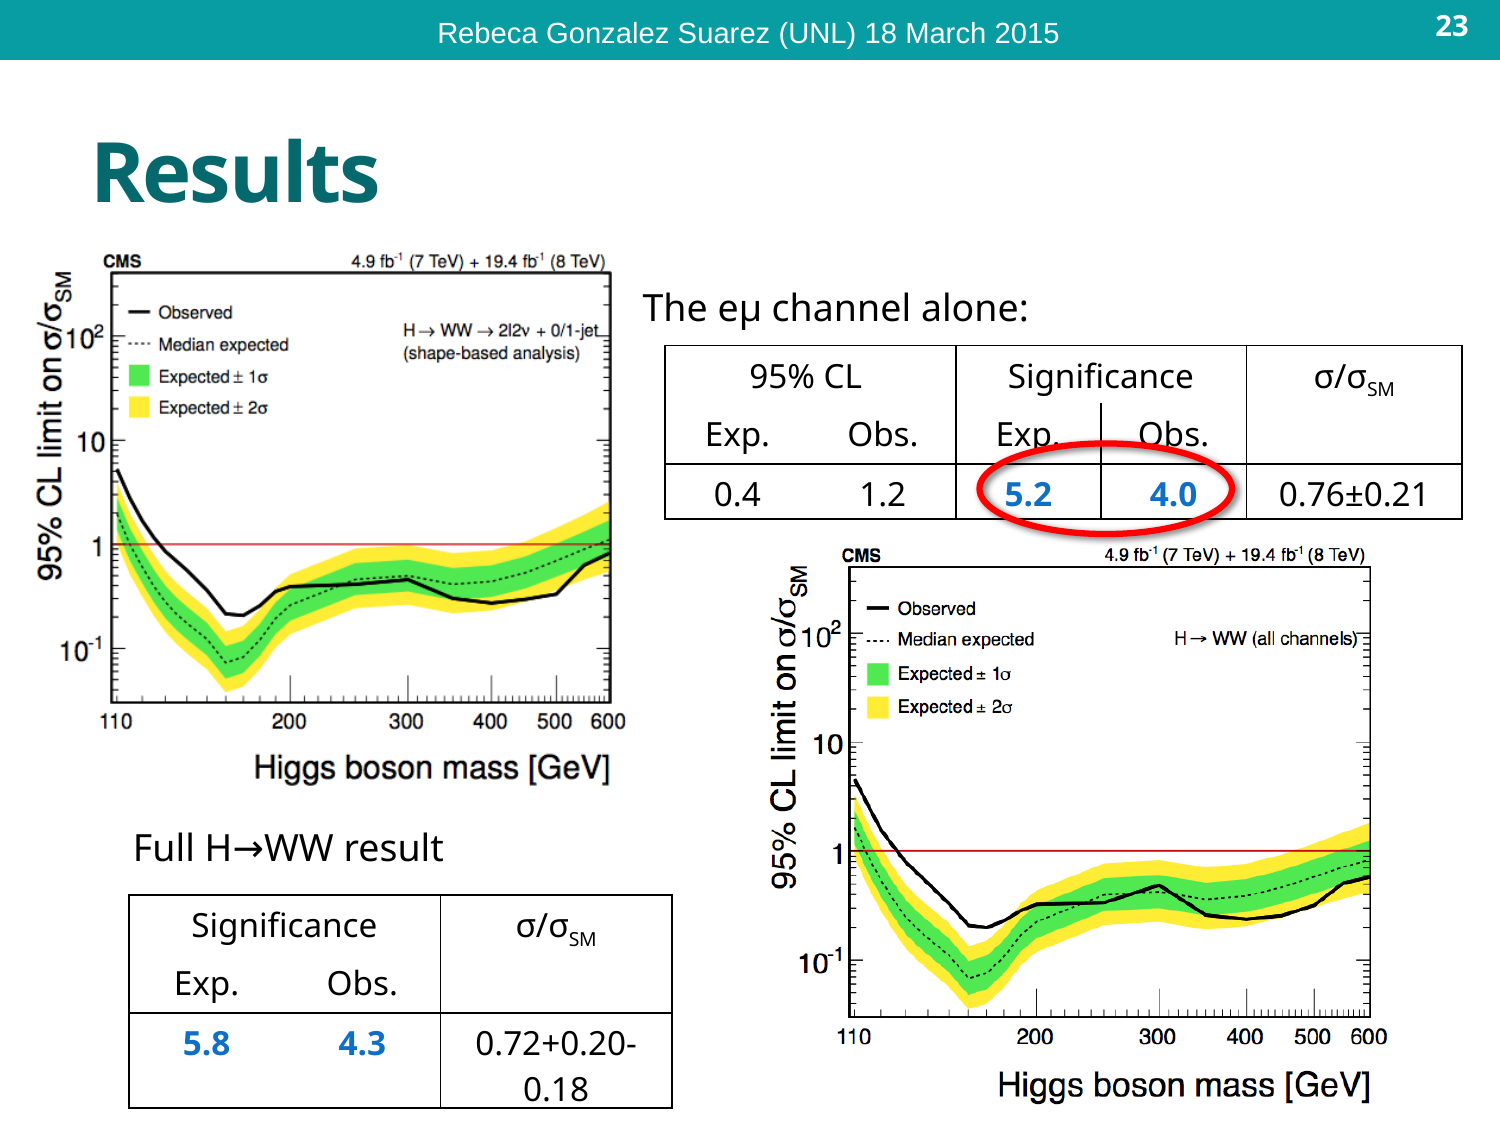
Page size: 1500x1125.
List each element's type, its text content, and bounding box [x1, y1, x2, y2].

table_cell 5.8 [130, 1014, 285, 1107]
table_cell Exp. [666, 403, 810, 463]
table_cell 1.2 [810, 465, 955, 518]
table_cell Obs. [285, 952, 440, 1012]
table_cell 0.4 [666, 465, 810, 518]
picture [21, 220, 650, 813]
table_cell 5.2 [957, 465, 993, 518]
table_header Significance [130, 896, 440, 952]
table_cell 0.72+0.20-0.18 [441, 1014, 671, 1107]
table_cell 0.76±0.21 [1247, 465, 1461, 518]
table_cell 4.3 [285, 1014, 440, 1107]
picture [756, 531, 1396, 1114]
text_box [978, 442, 1233, 528]
table_cell Exp. [957, 403, 1100, 463]
table_header 95% CL [666, 346, 955, 403]
slide_number 23 [1308, 0, 1484, 55]
table_header Significance [957, 346, 1246, 403]
table_cell Obs. [810, 403, 955, 463]
text_box The eµ channel alone: [658, 276, 1045, 337]
table_cell 4.0 [1223, 465, 1246, 518]
footer Rebeca Gonzalez Suarez (UNL) 18 March 2015 [0, 3, 1500, 60]
table_cell Exp. [130, 952, 285, 1012]
title Results [75, 87, 1425, 250]
text_box Full H→WW result [118, 821, 460, 877]
table_header σ/σSM [1247, 346, 1461, 463]
table_header σ/σSM [441, 896, 671, 1012]
table_cell Obs. [1102, 403, 1246, 463]
